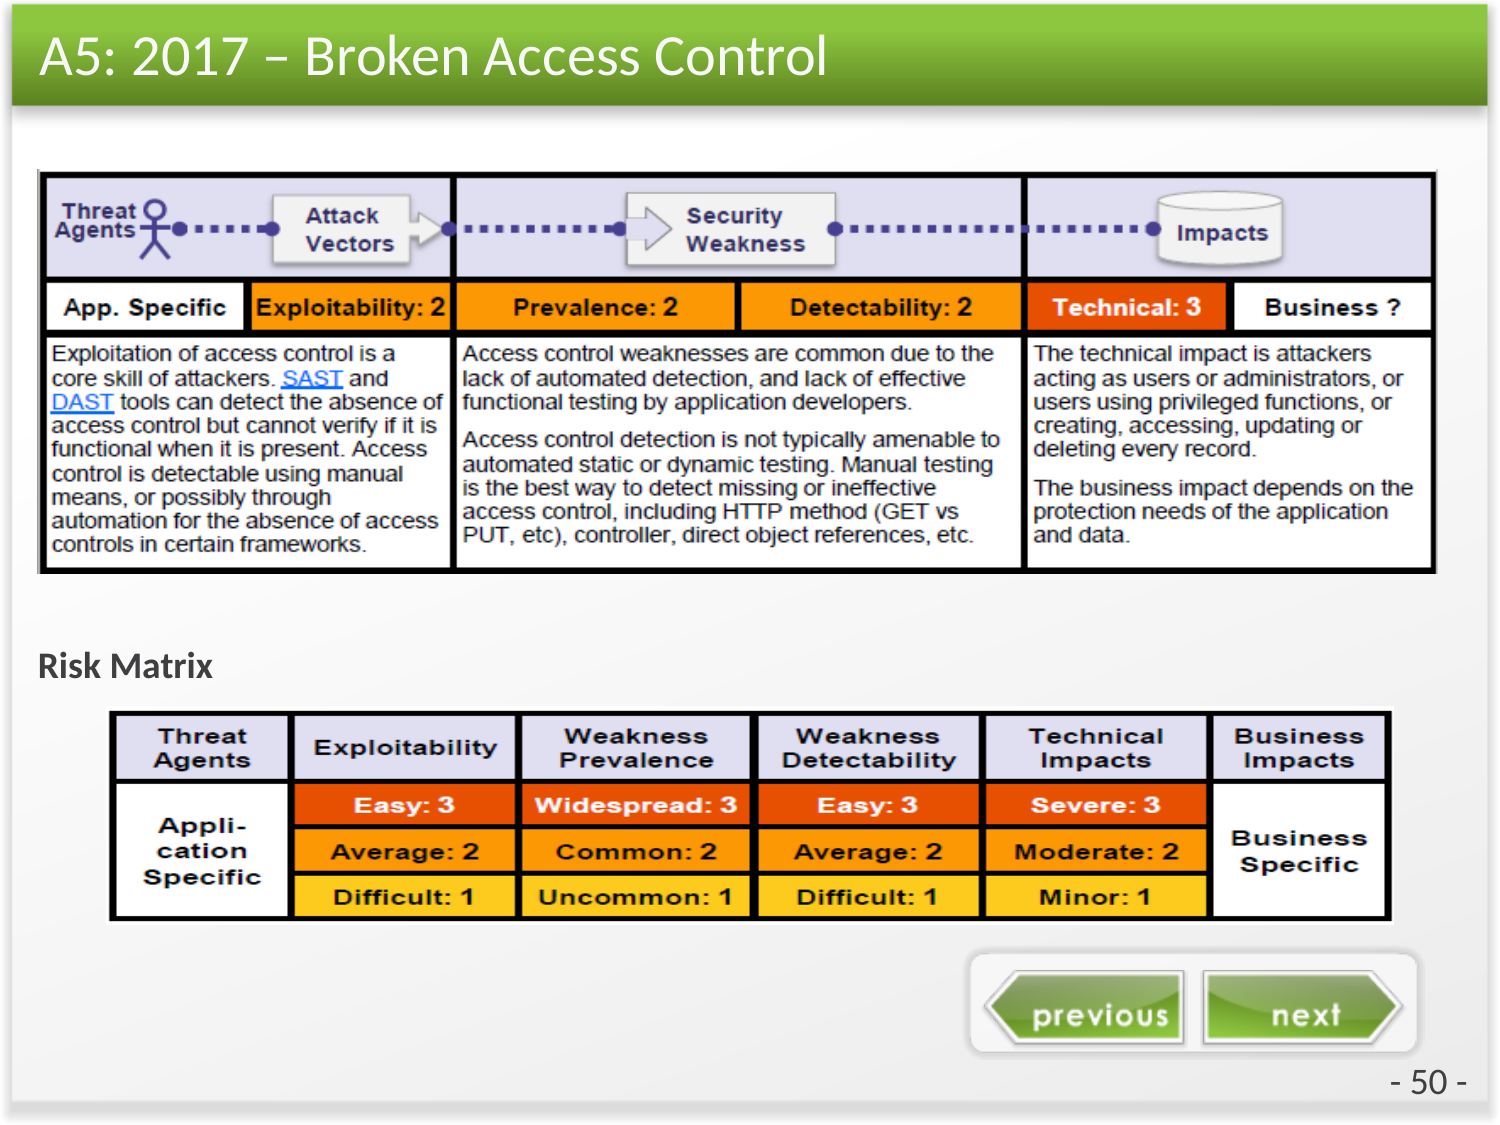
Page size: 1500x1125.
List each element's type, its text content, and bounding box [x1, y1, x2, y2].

picture [0, 0, 1500, 1125]
text_box Risk Matrix [23, 633, 229, 694]
title A5: 2017 – Broken Access Control [24, 10, 1475, 99]
slide_number - 50 - [1374, 1050, 1488, 1088]
